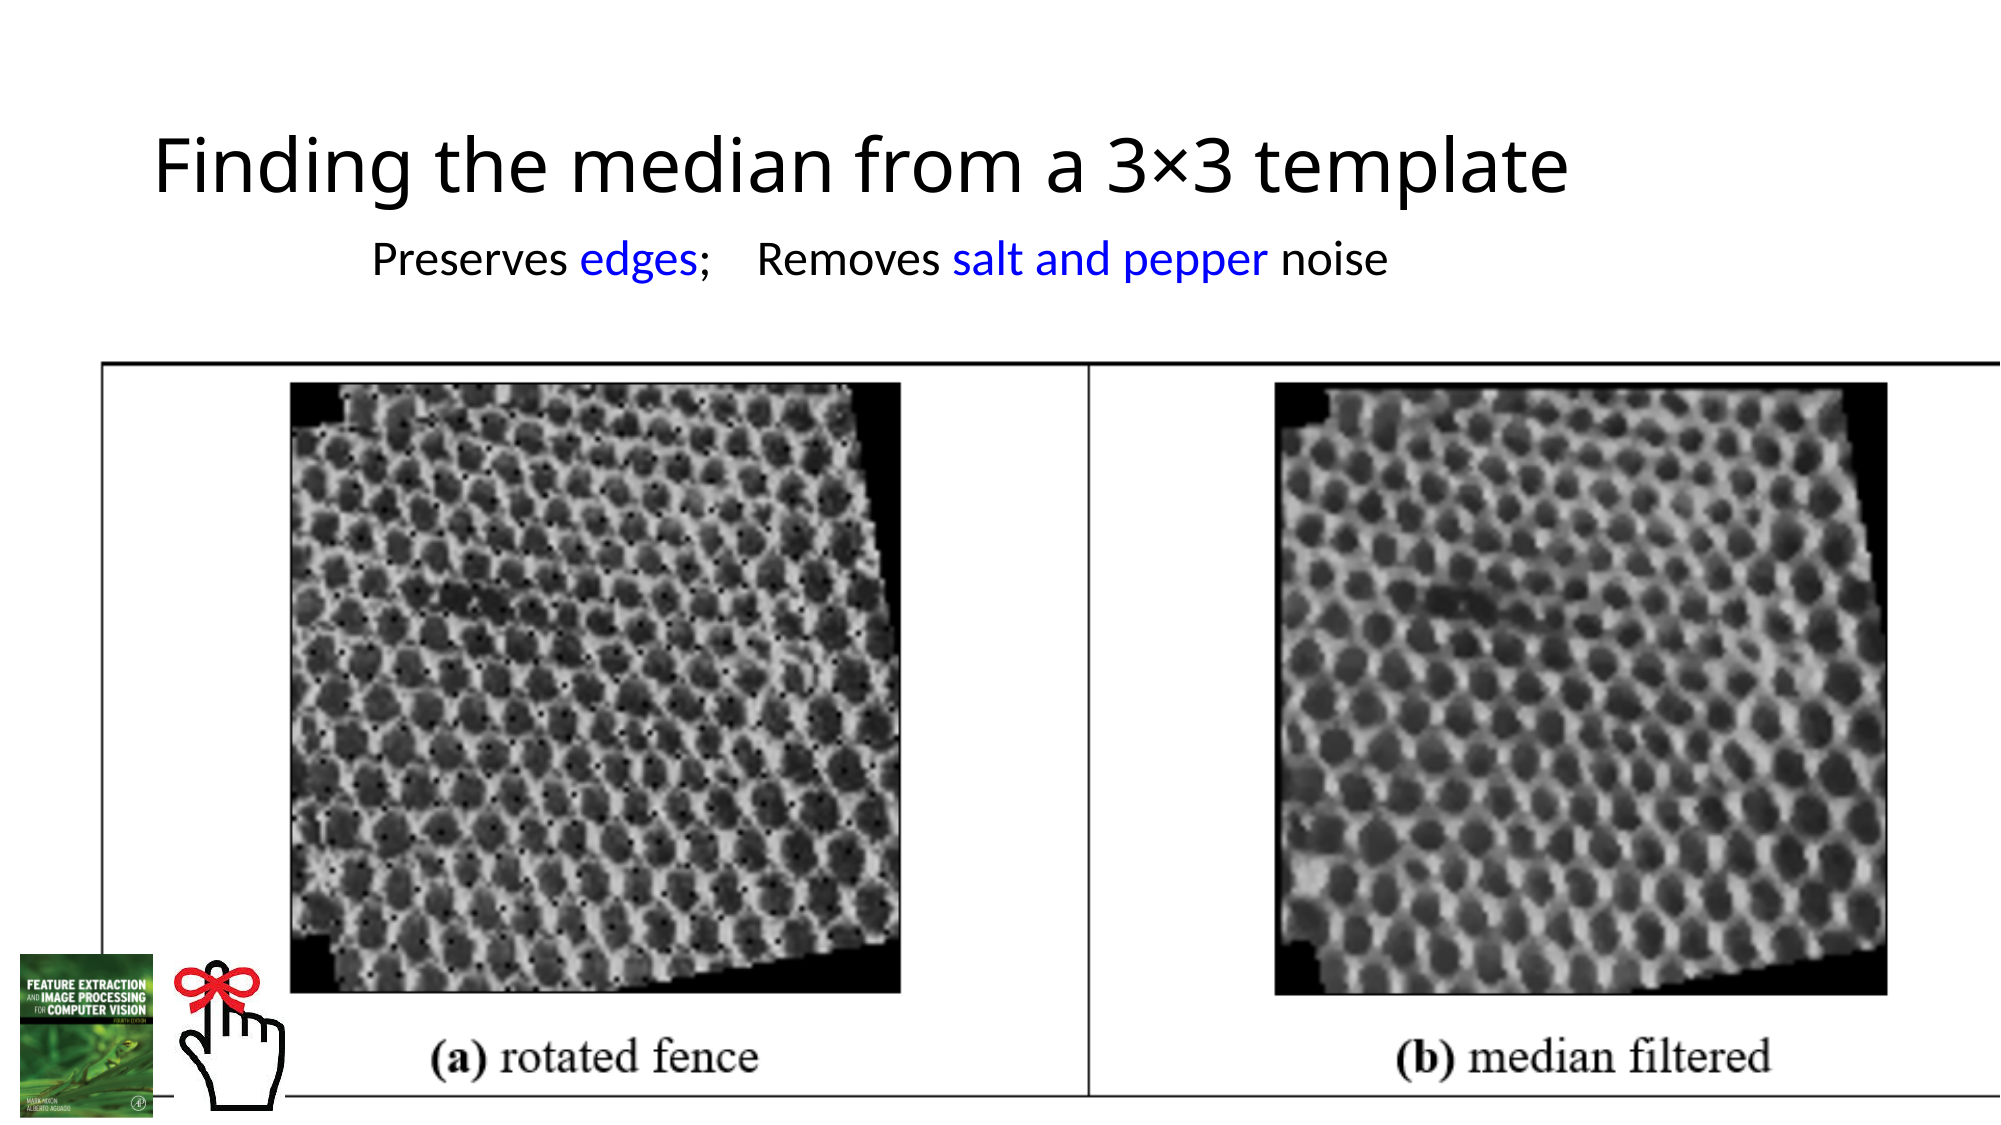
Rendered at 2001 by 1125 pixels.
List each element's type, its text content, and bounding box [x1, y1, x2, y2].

list Preserves edges; Removes salt and pepper noise [356, 224, 1644, 318]
picture [0, 330, 2000, 1118]
title Finding the median from a 3×3 template [137, 59, 1863, 278]
